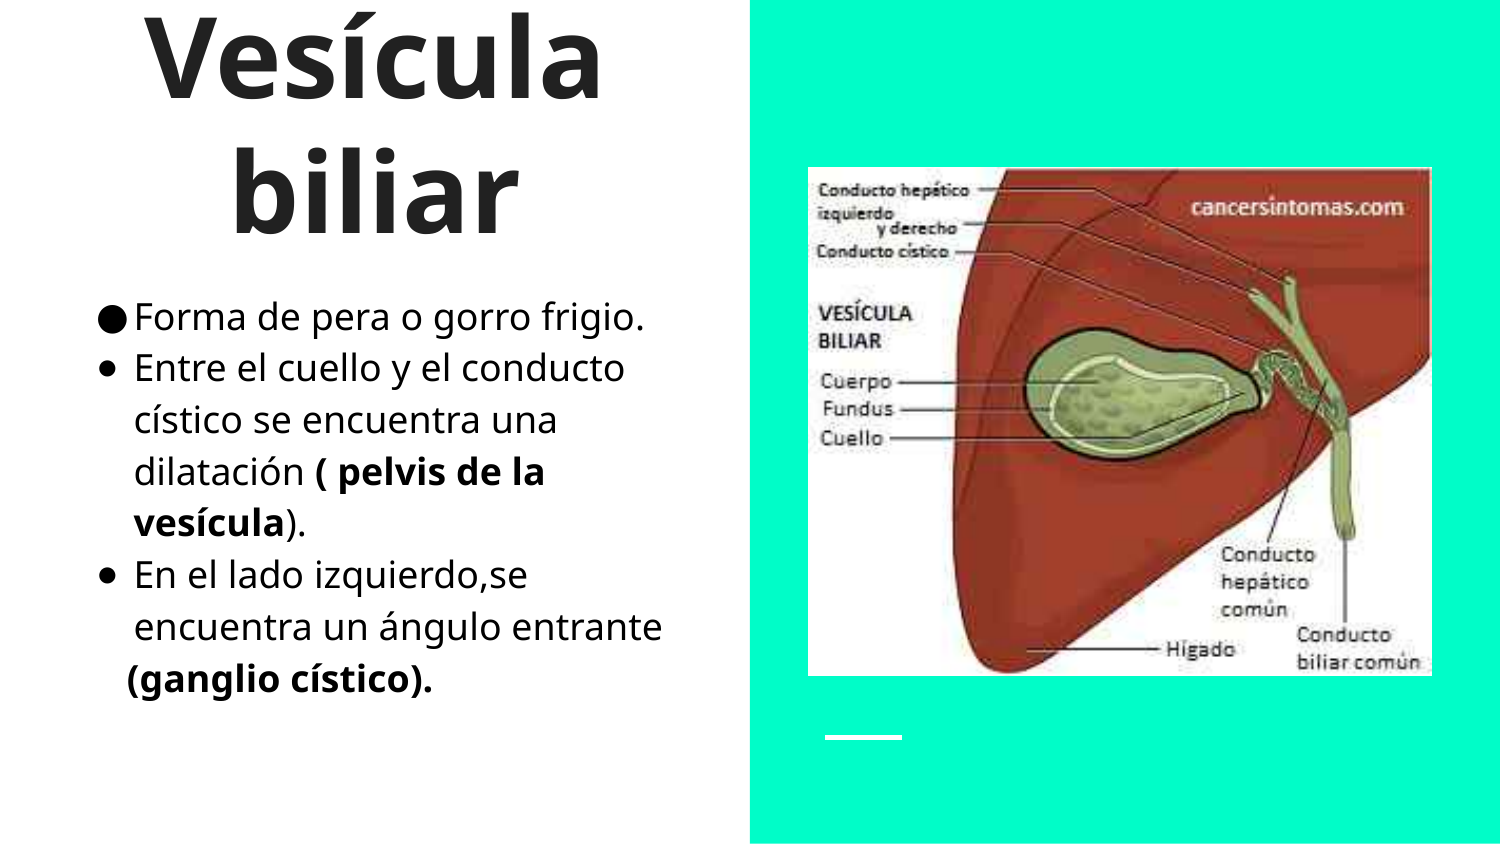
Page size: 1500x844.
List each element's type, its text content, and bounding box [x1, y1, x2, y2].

picture [807, 167, 1433, 676]
subtitle Forma de pera o gorro frigio. Entre el cuello y el conducto cístico se encuentra una dilatación ( pelvis de la vesícula). En el lado izquierdo,se encuentra un ángulo entrante (ganglio cístico). [43, 270, 708, 725]
title Vesícula biliar [43, 50, 708, 270]
